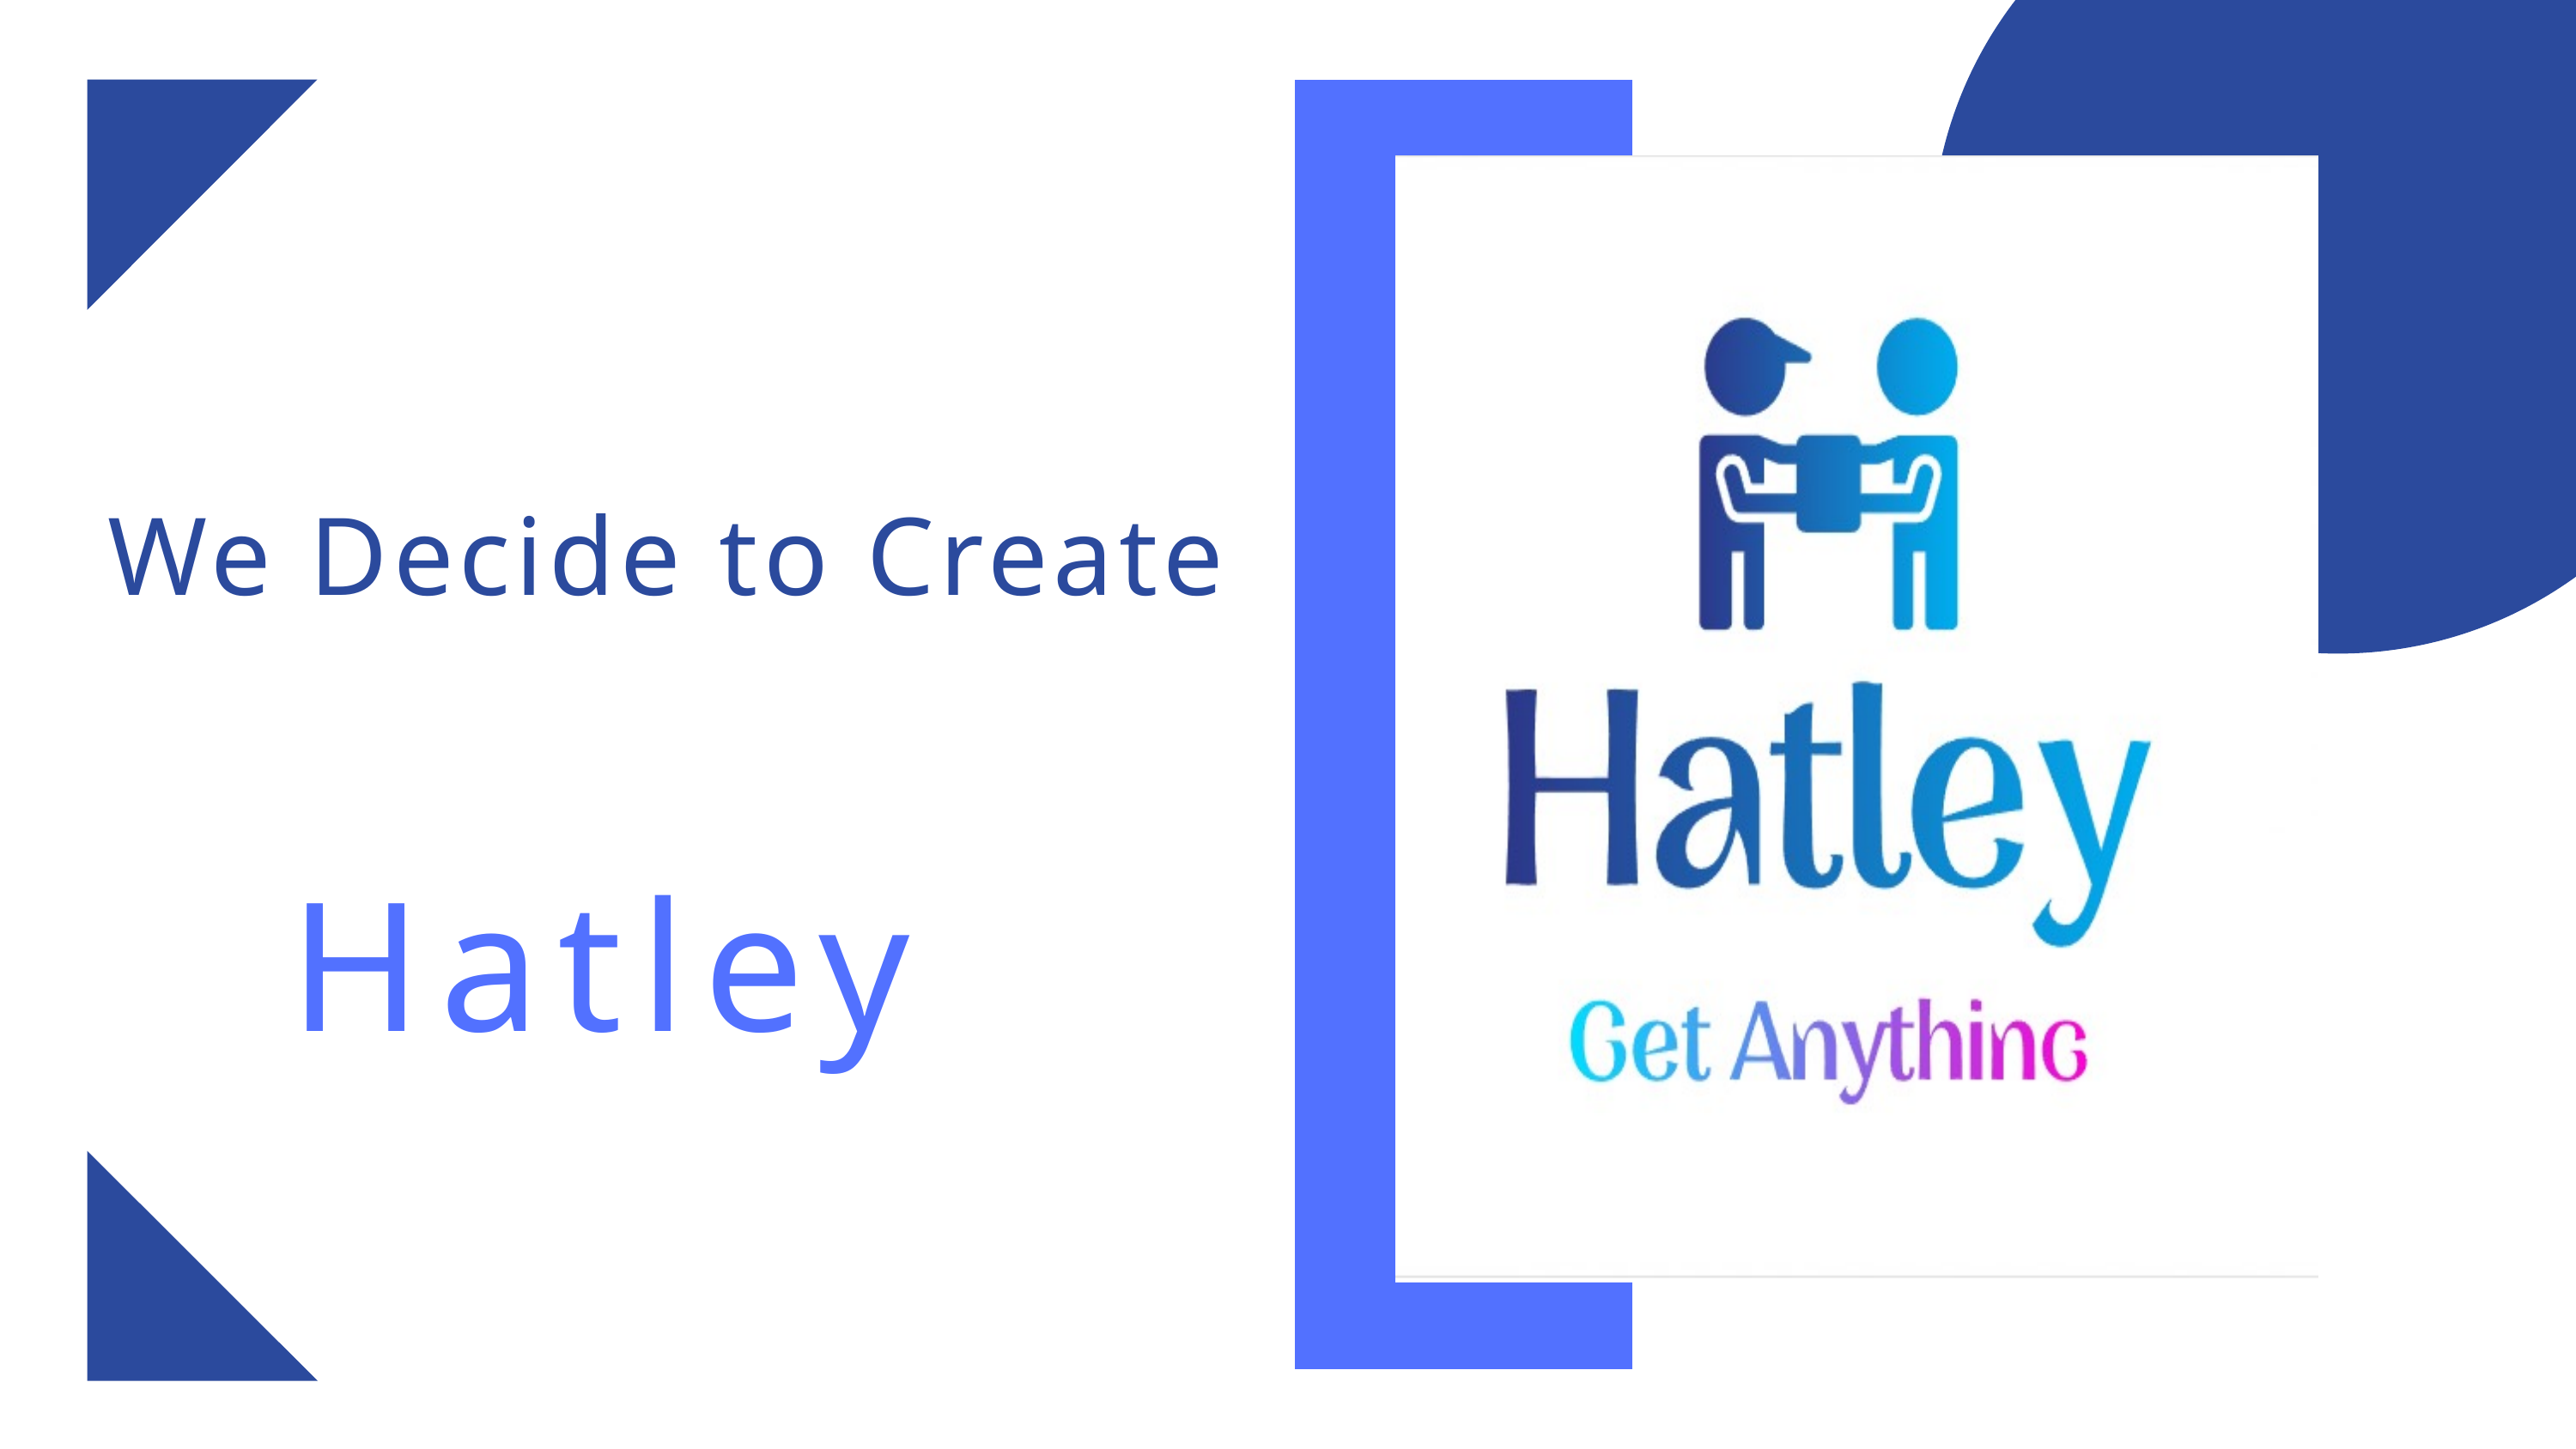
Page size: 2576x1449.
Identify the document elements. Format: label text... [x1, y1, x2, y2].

text_box Hatley [289, 879, 1091, 1256]
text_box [87, 79, 318, 311]
picture [1394, 155, 2319, 1282]
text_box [1294, 79, 1633, 1369]
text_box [87, 1150, 319, 1381]
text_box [1931, 0, 2576, 654]
text_box We Decide to Create [58, 423, 1275, 617]
